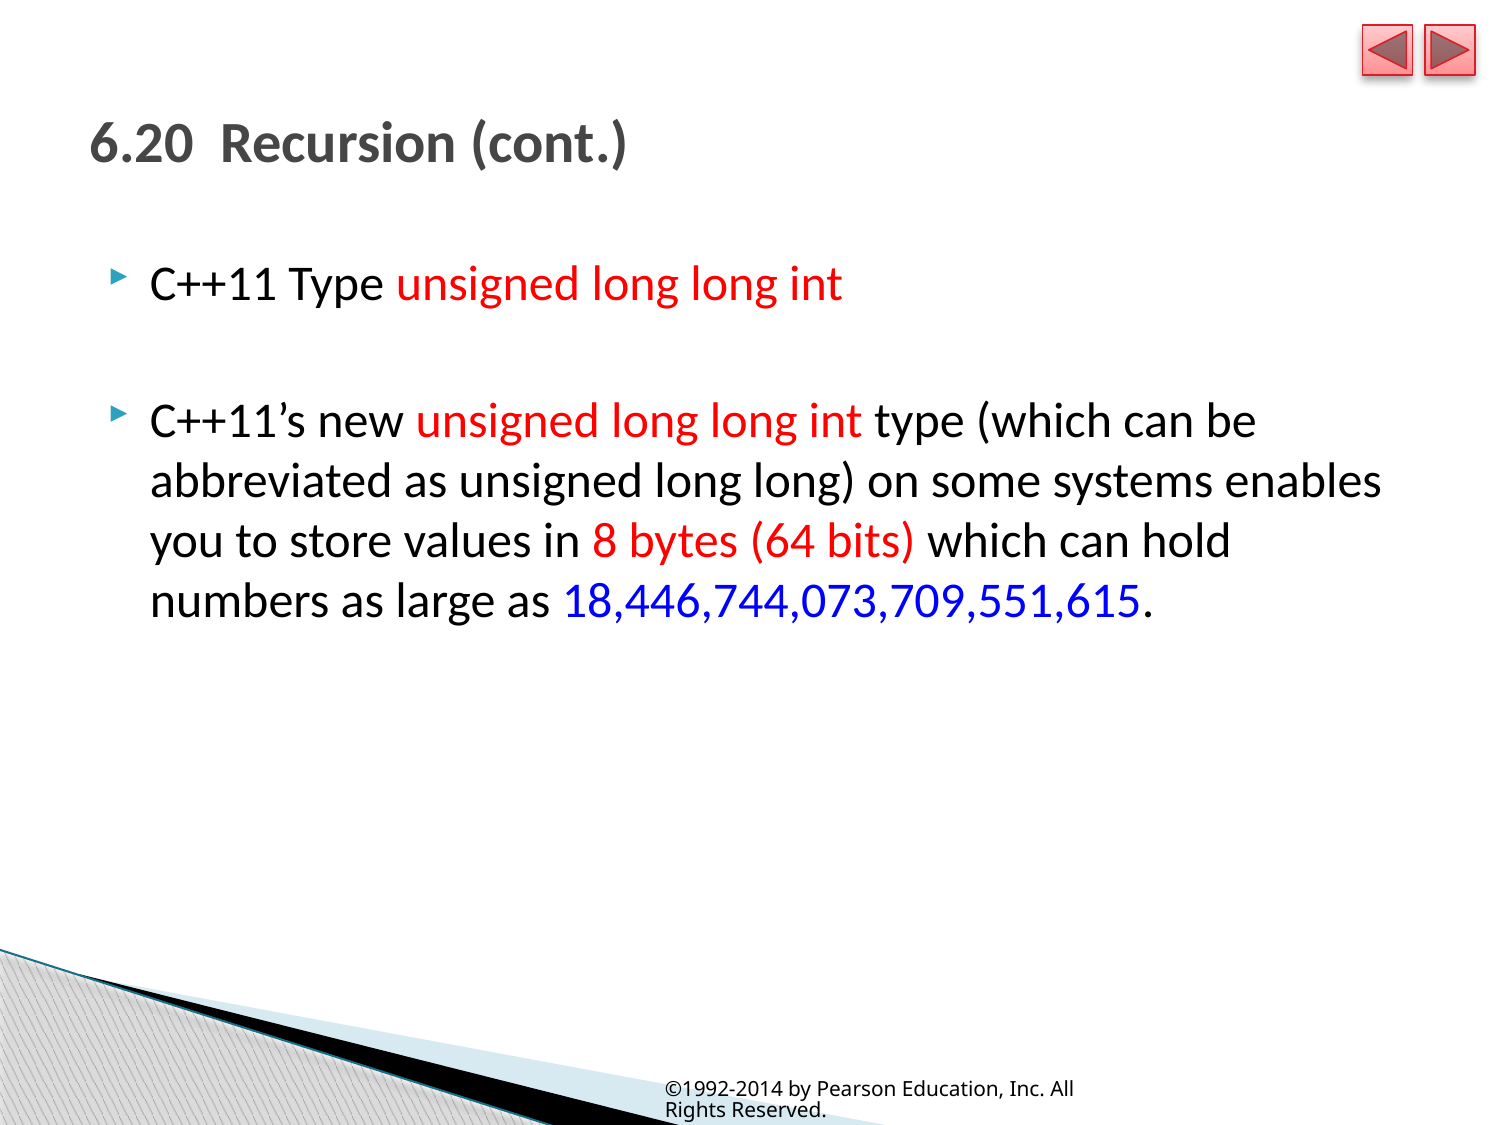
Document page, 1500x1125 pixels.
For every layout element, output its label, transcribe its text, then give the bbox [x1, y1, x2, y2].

footer ©1992-2014 by Pearson Education, Inc. All Rights Reserved. [650, 1051, 1105, 1112]
list C++11 Type unsigned long long int C++11’s new unsigned long long int type (which can be abbreviated as unsigned long long) on some systems enables you to store values in 8 bytes (64 bits) which can hold numbers as large as 18,446,744,073,709,551,615. [75, 242, 1425, 986]
title 6.20 Recursion (cont.) [75, 45, 1425, 233]
